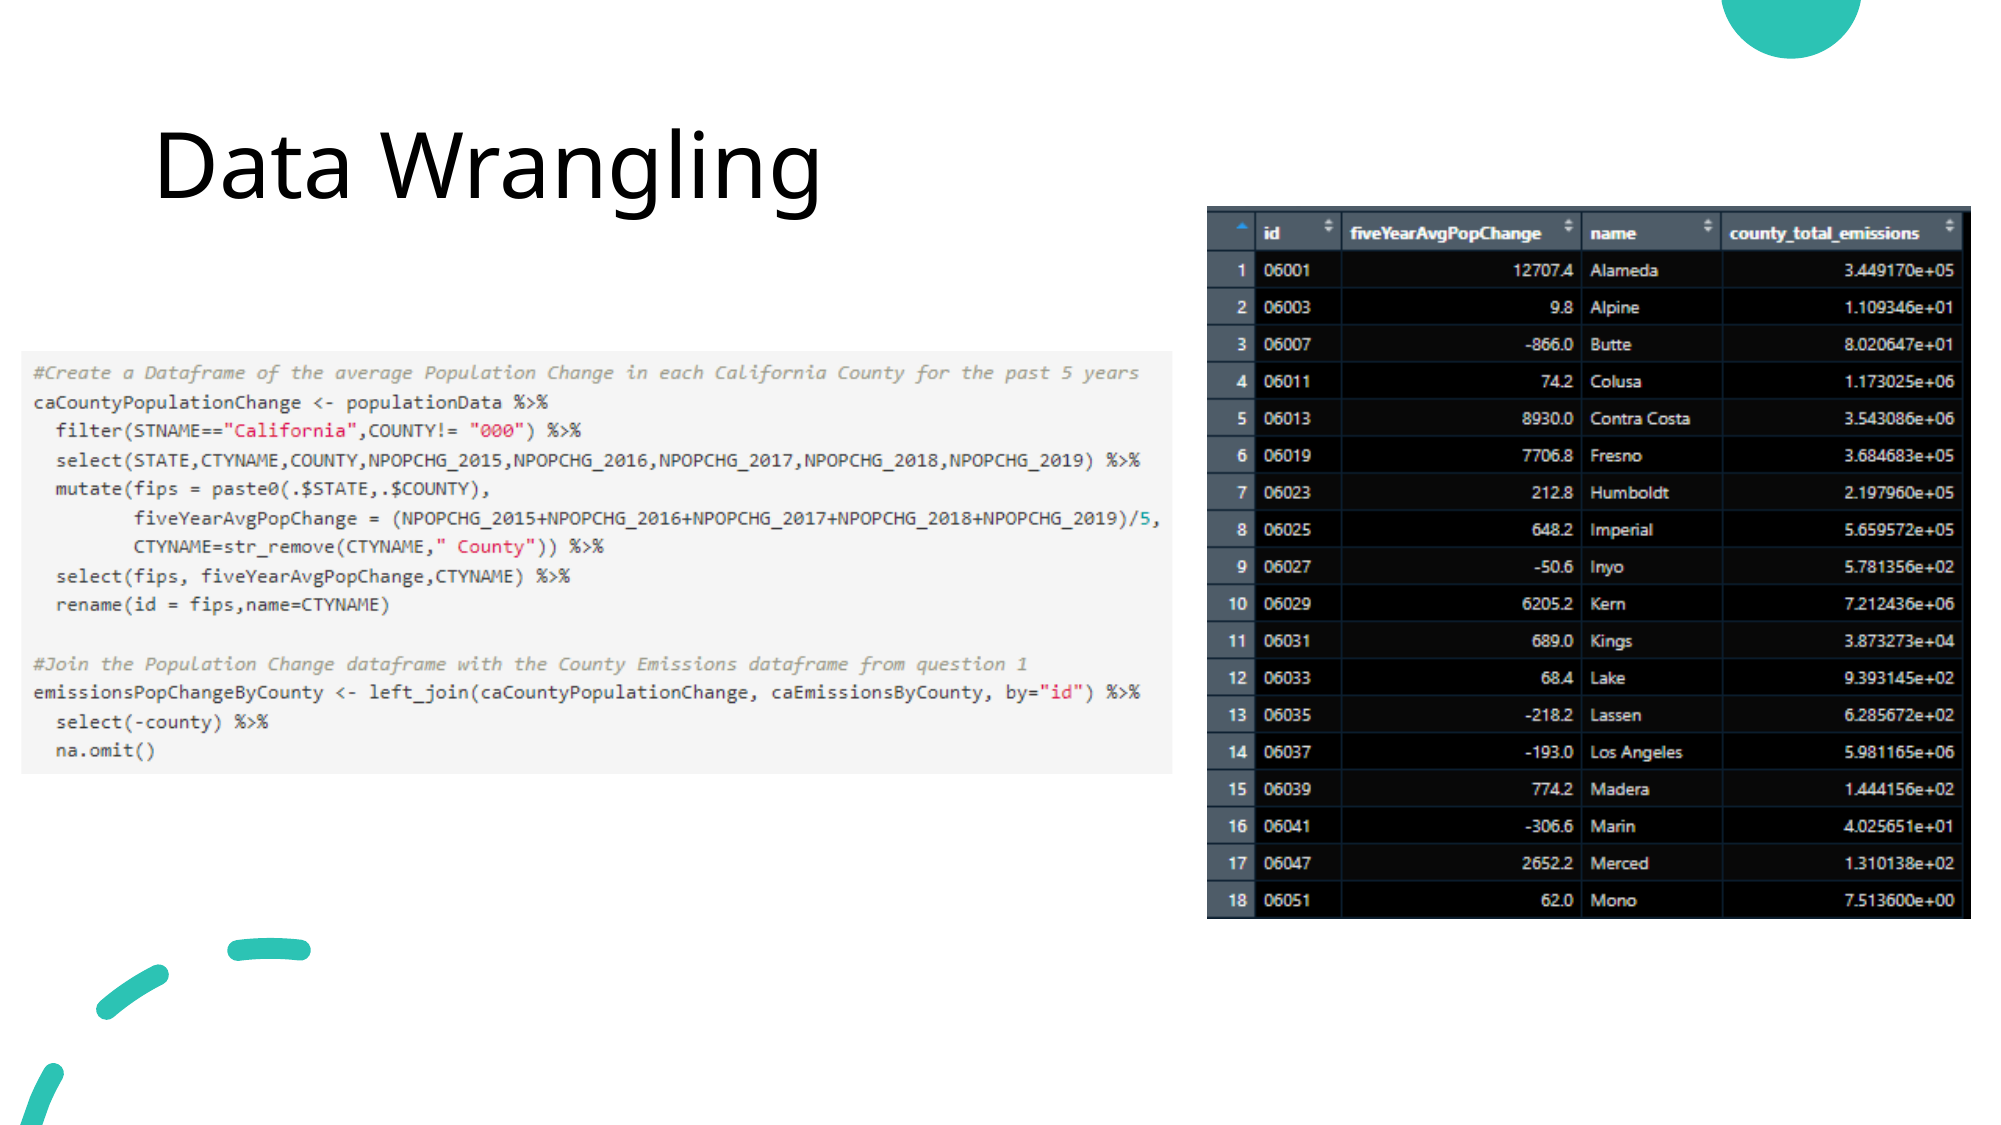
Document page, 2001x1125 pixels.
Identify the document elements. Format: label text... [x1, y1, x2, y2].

picture [21, 351, 1173, 774]
picture [1207, 206, 1971, 919]
title Data Wrangling [137, 59, 1863, 278]
